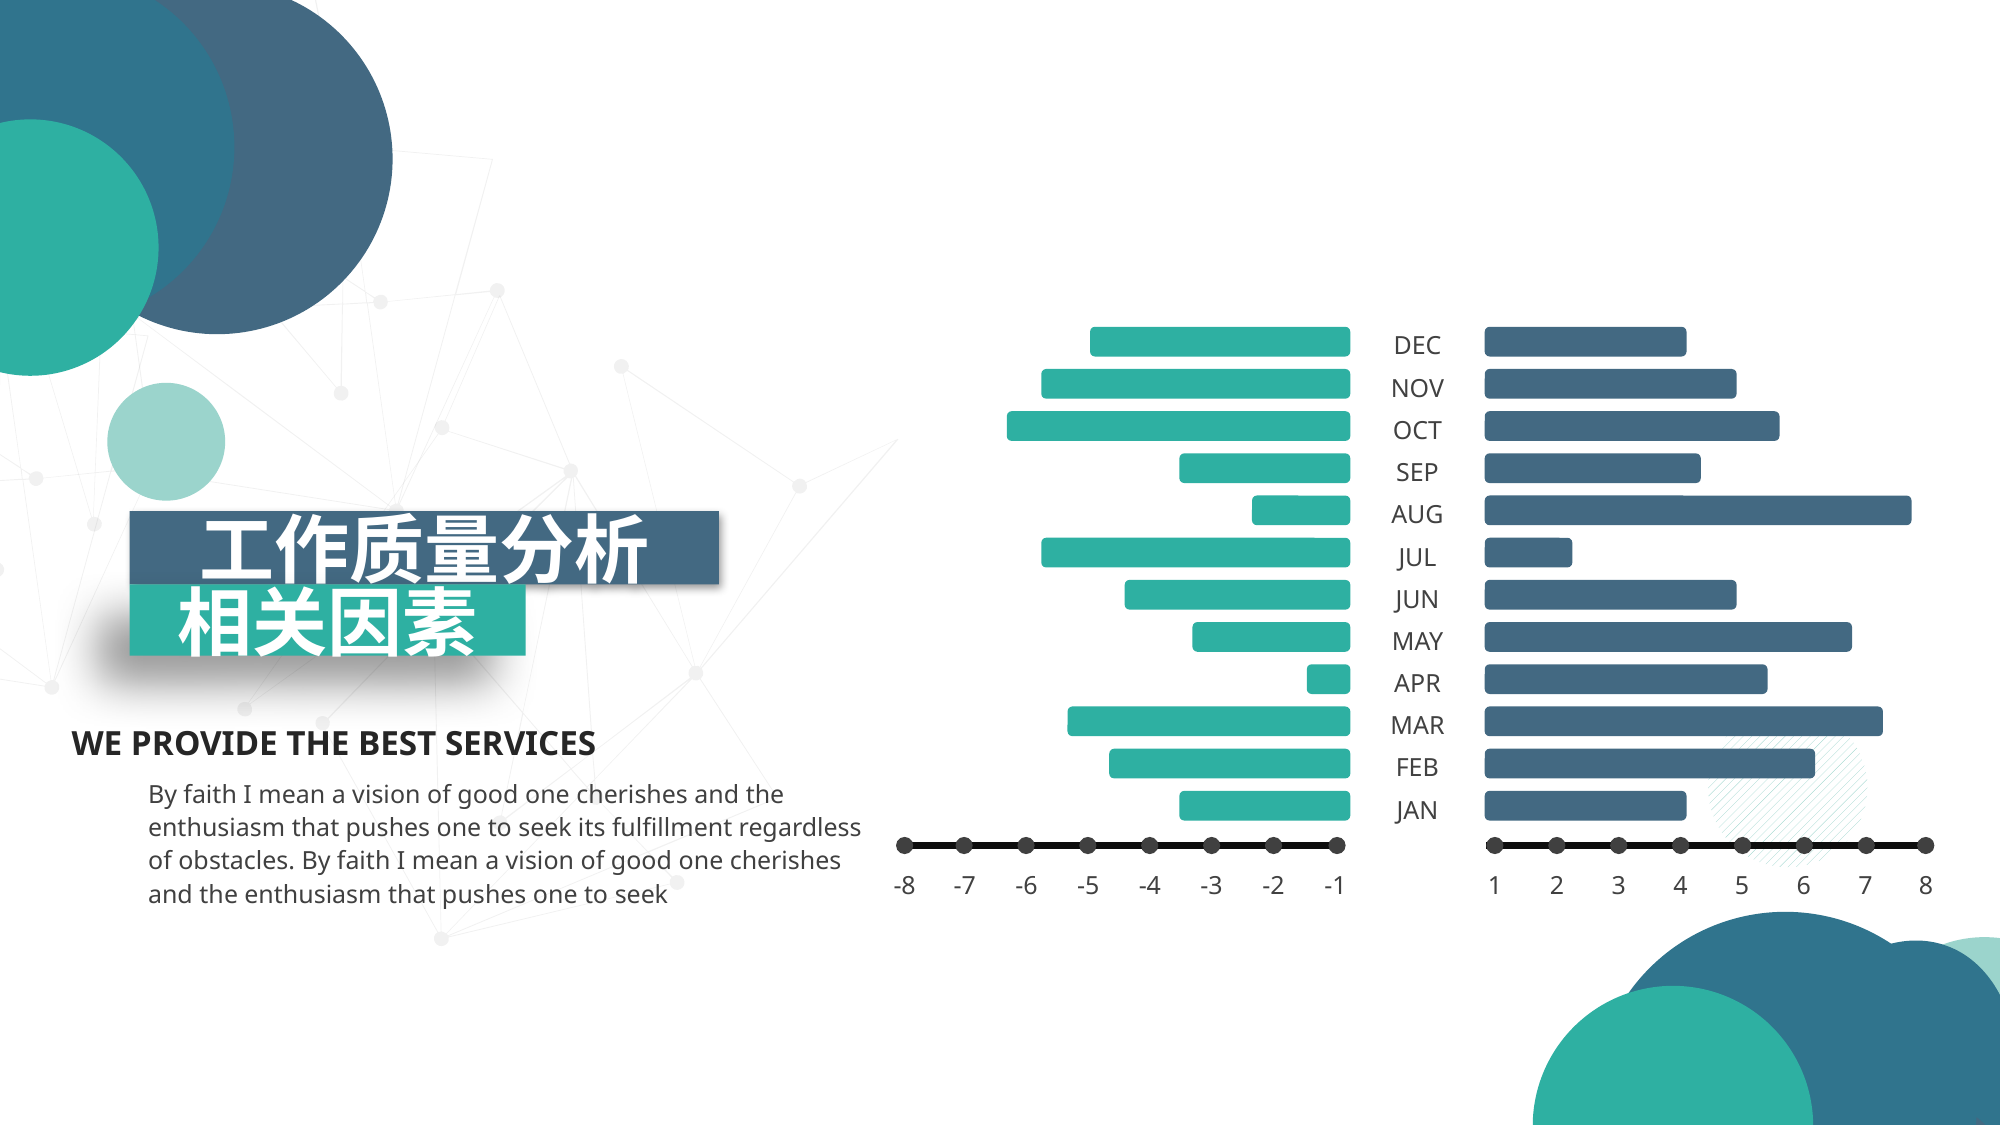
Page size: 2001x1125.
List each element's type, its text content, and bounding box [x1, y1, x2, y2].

text_box By faith I mean a vision of good one cherishes and the enthusiasm that pushes one to seek its fulfillment regardless of obstacles. By faith I mean a vision of good one cherishes and the enthusiasm that pushes one to seek [788, 767, 882, 916]
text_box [880, 322, 1947, 909]
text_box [1439, 843, 2000, 1125]
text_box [0, 0, 788, 1013]
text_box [0, 0, 432, 377]
